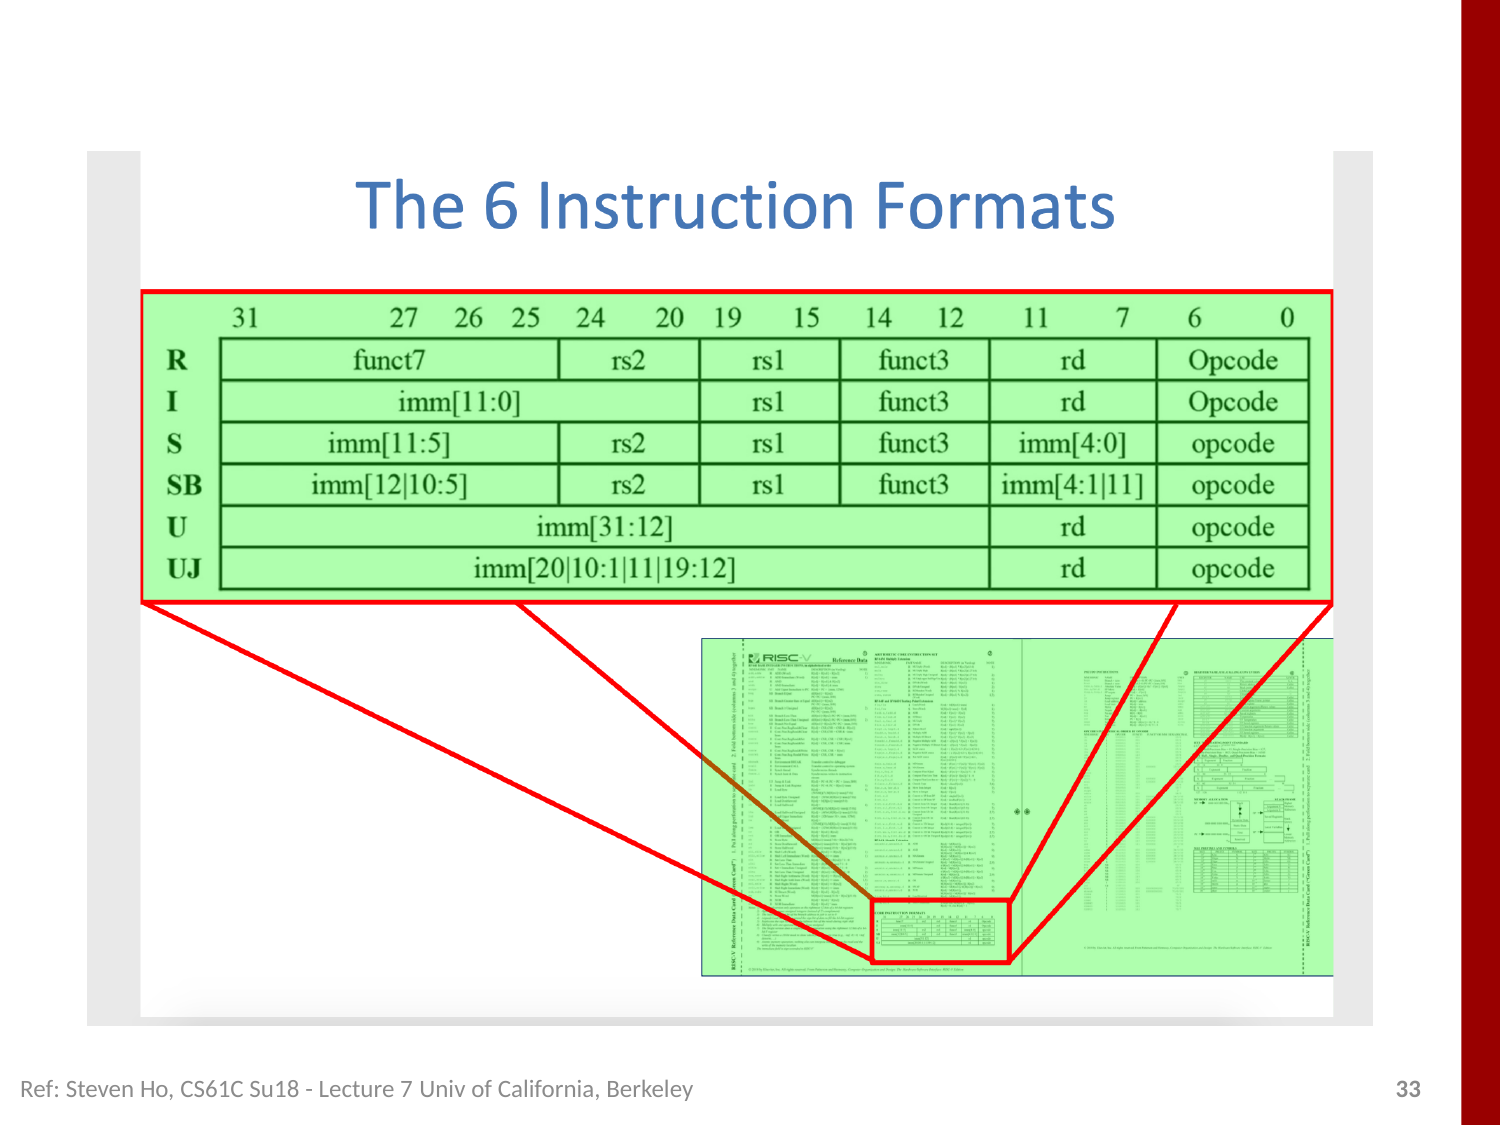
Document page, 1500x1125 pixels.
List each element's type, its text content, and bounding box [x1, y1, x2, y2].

picture [86, 151, 1373, 1026]
text_box Ref: Steven Ho, CS61C Su18 - Lecture 7 Univ of California, Berkeley [5, 1057, 867, 1117]
